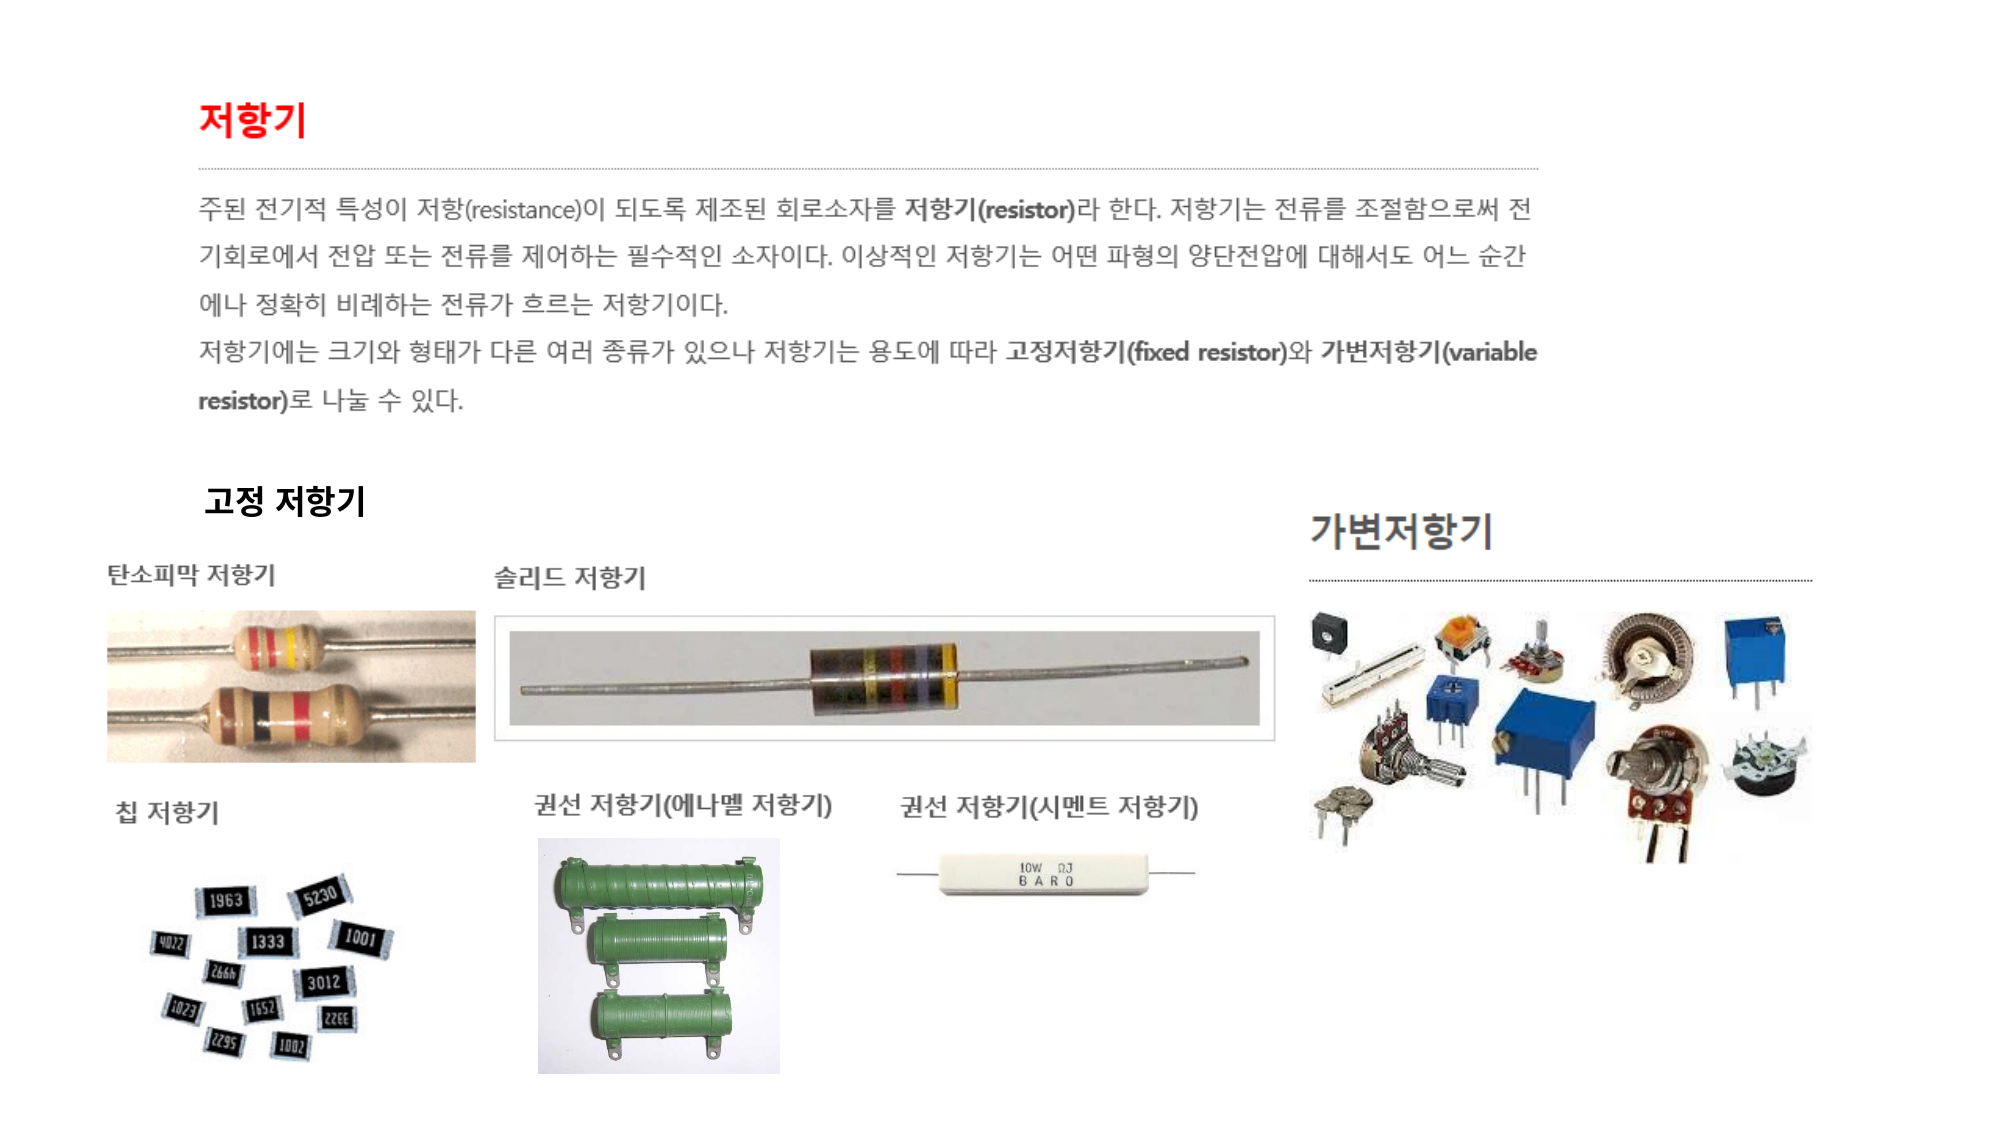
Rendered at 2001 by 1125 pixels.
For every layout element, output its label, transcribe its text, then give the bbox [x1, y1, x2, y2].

picture [528, 783, 841, 1076]
picture [1289, 493, 1814, 878]
picture [97, 548, 1282, 775]
picture [106, 783, 412, 1074]
picture [181, 87, 1551, 433]
picture [883, 774, 1212, 910]
text_box 고정 저항기 [190, 473, 392, 529]
